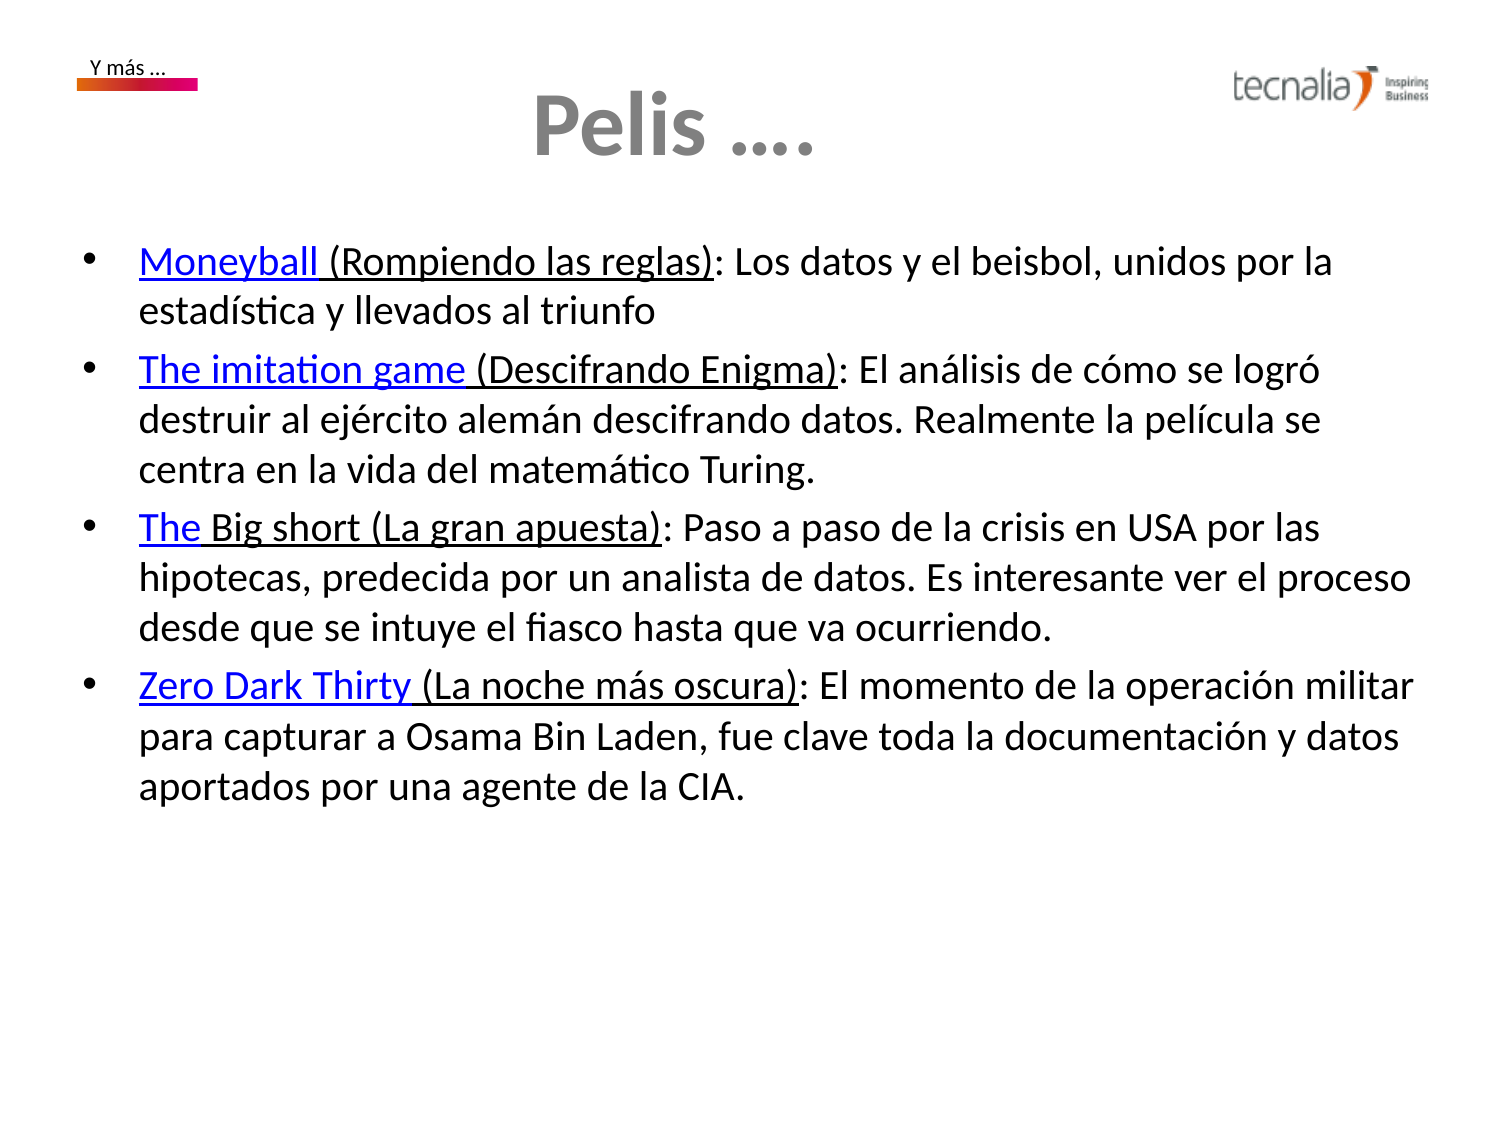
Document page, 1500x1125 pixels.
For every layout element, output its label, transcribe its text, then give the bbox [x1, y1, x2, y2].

text_box Y más … [74, 45, 479, 90]
text_box Pelis …. [0, 56, 1350, 244]
list Moneyball (Rompiendo las reglas): Los datos y el beisbol, unidos por la estadística y llevados al triunfo The imitation game (Descifrando Enigma): El análisis de cómo se logró destruir al ejército alemán descifrando datos. Realmente la película se centra en la vida del matemático Turing. The Big short (La gran apuesta): Paso a paso de la crisis en USA por las hipotecas, predecida por un analista de datos. Es interesante ver el proceso desde que se intuye el fiasco hasta que va ocurriendo. Zero Dark Thirty (La noche más oscura): El momento de la operación militar para capturar a Osama Bin Laden, fue clave toda la documentación y datos aportados por una agente de la CIA. [67, 225, 1447, 912]
